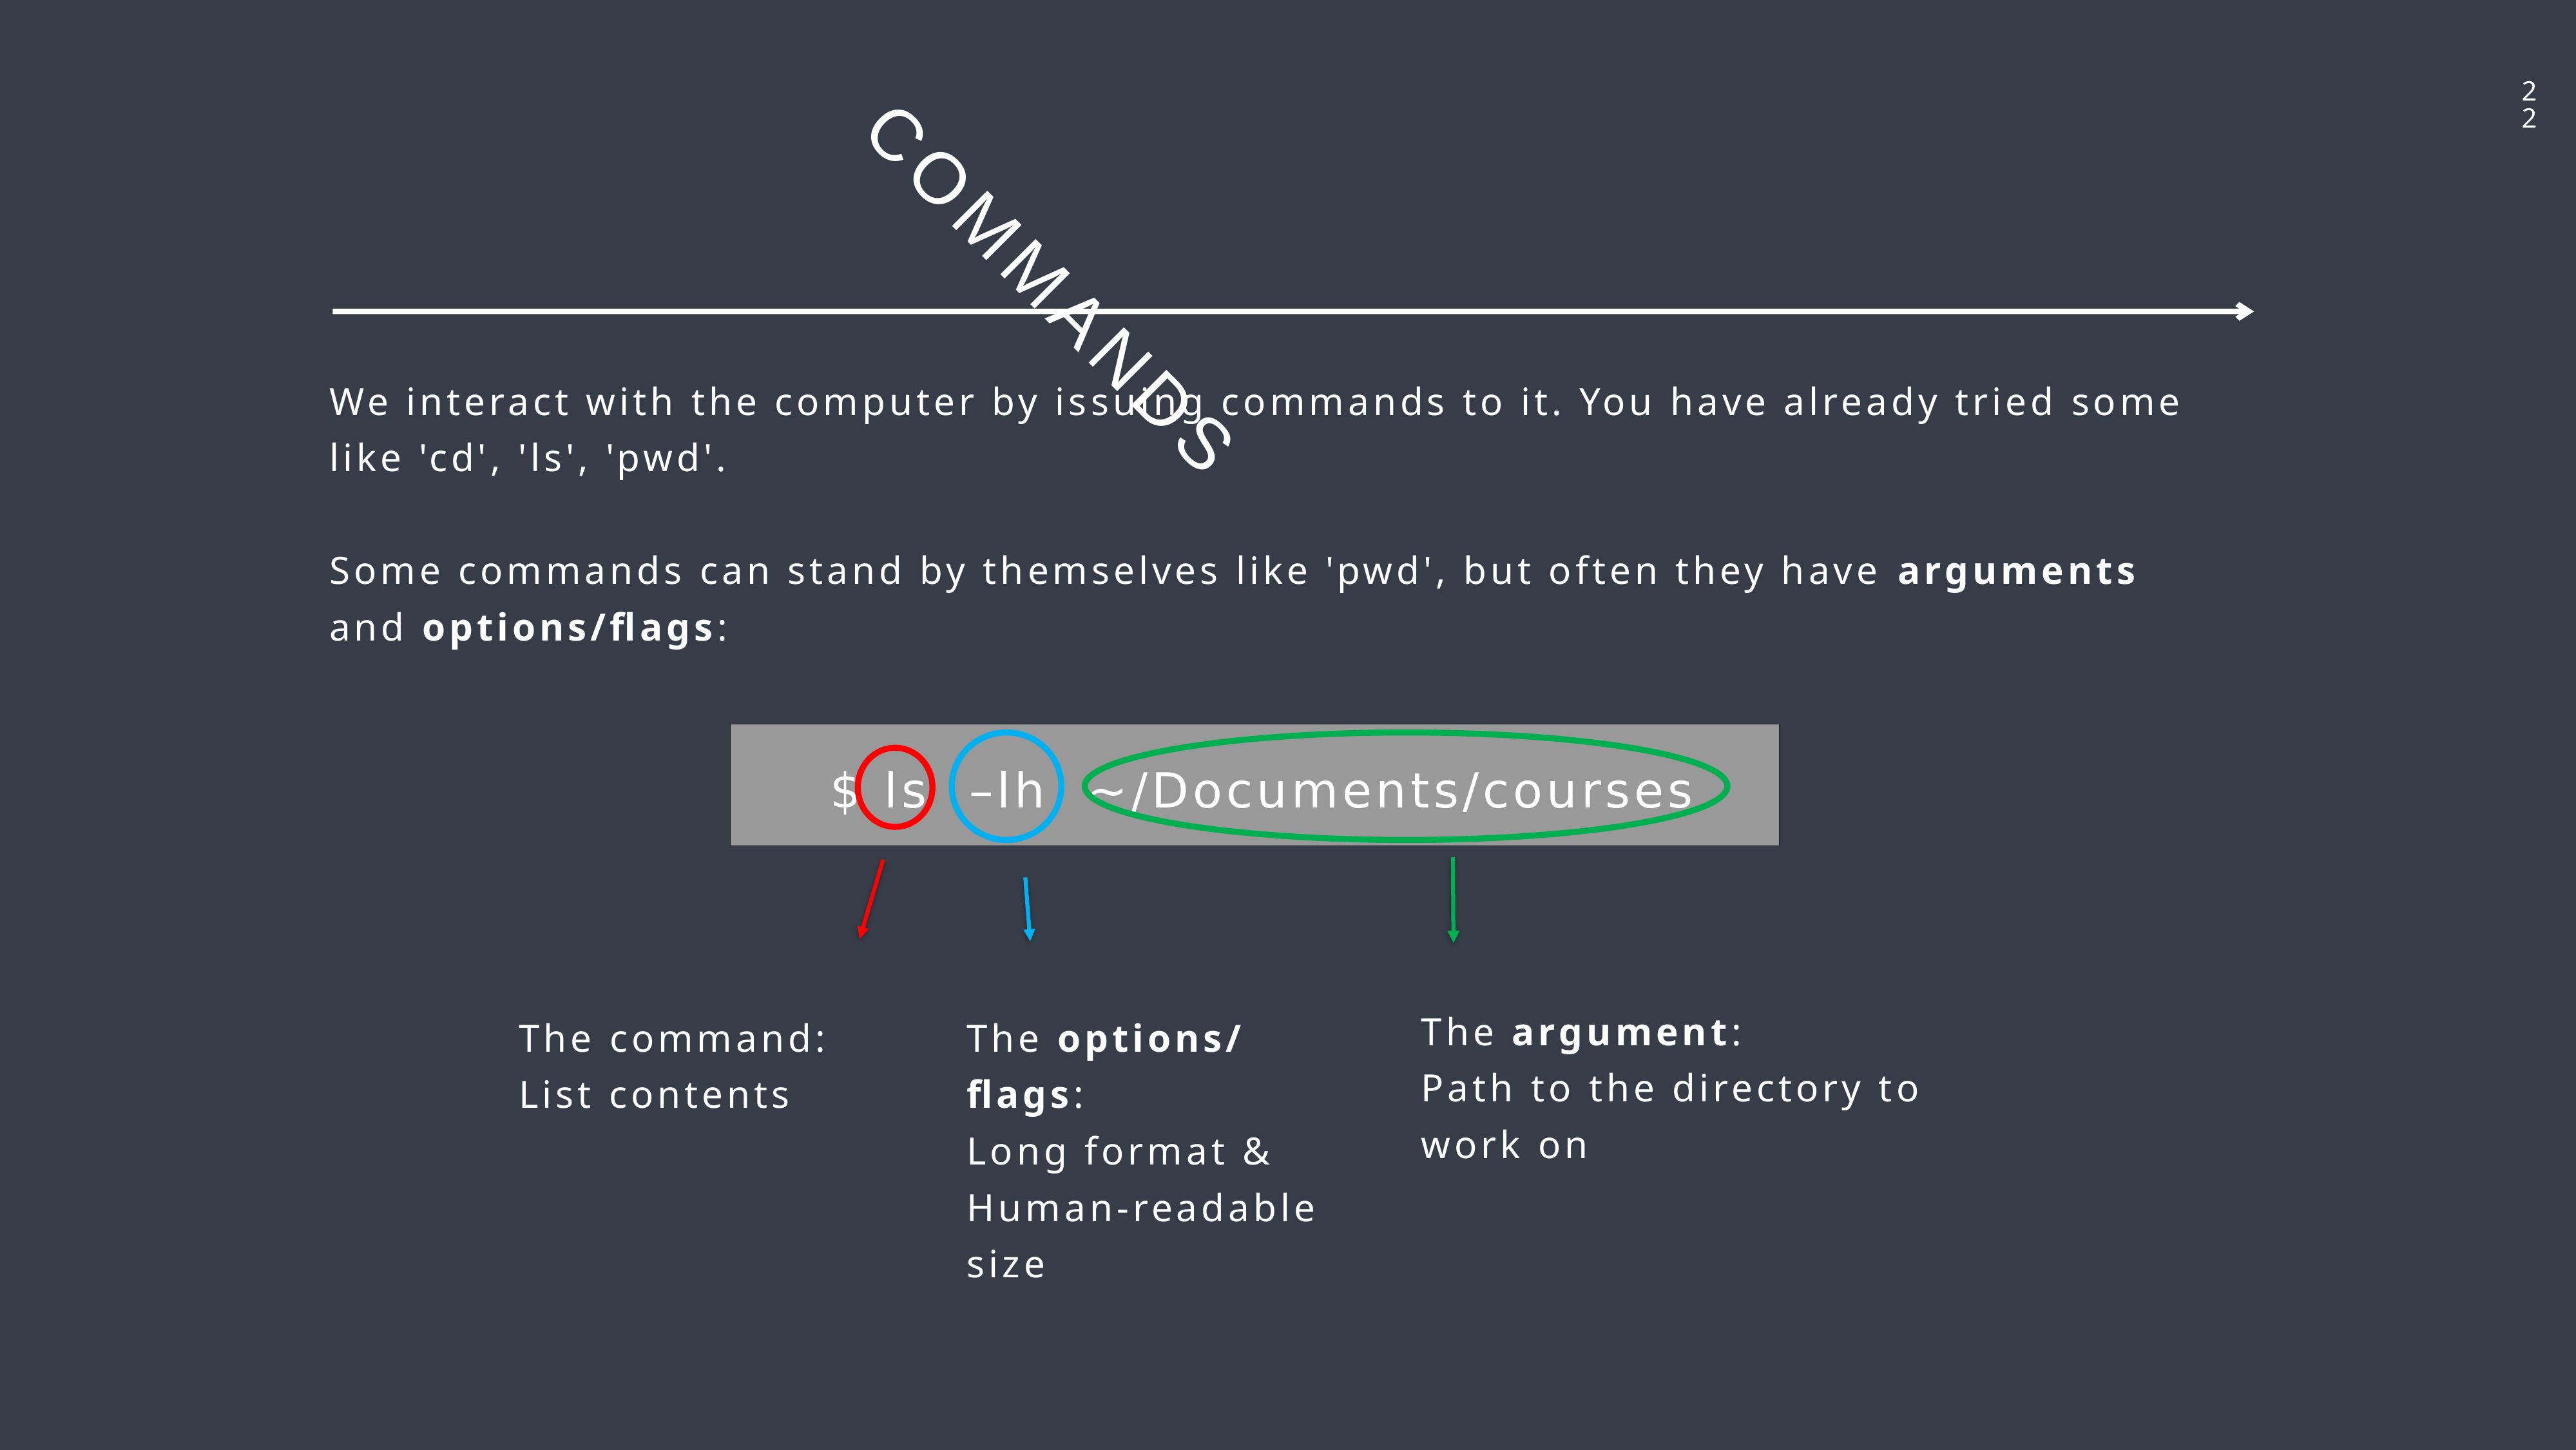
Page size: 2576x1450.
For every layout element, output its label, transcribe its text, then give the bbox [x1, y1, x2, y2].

text_box The command: List contents [514, 998, 886, 1121]
text_box We interact with the computer by issuing commands to it. You have already tried some like 'cd', 'ls', 'pwd'. Some commands can stand by themselves like 'pwd', but often they have arguments and options/flags: $ ls –lh ~/Documents/courses [320, 361, 2206, 688]
text_box The options/ flags: Long format & Human-readable size [961, 998, 1333, 1290]
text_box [859, 859, 883, 940]
text_box The argument: Path to the directory to work on [1416, 992, 1932, 1171]
text_box [858, 748, 933, 827]
text_box [730, 724, 1780, 846]
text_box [1025, 877, 1031, 942]
text_box [1084, 732, 1727, 840]
text_box [952, 732, 1062, 840]
text_box 22 [2512, 64, 2552, 117]
